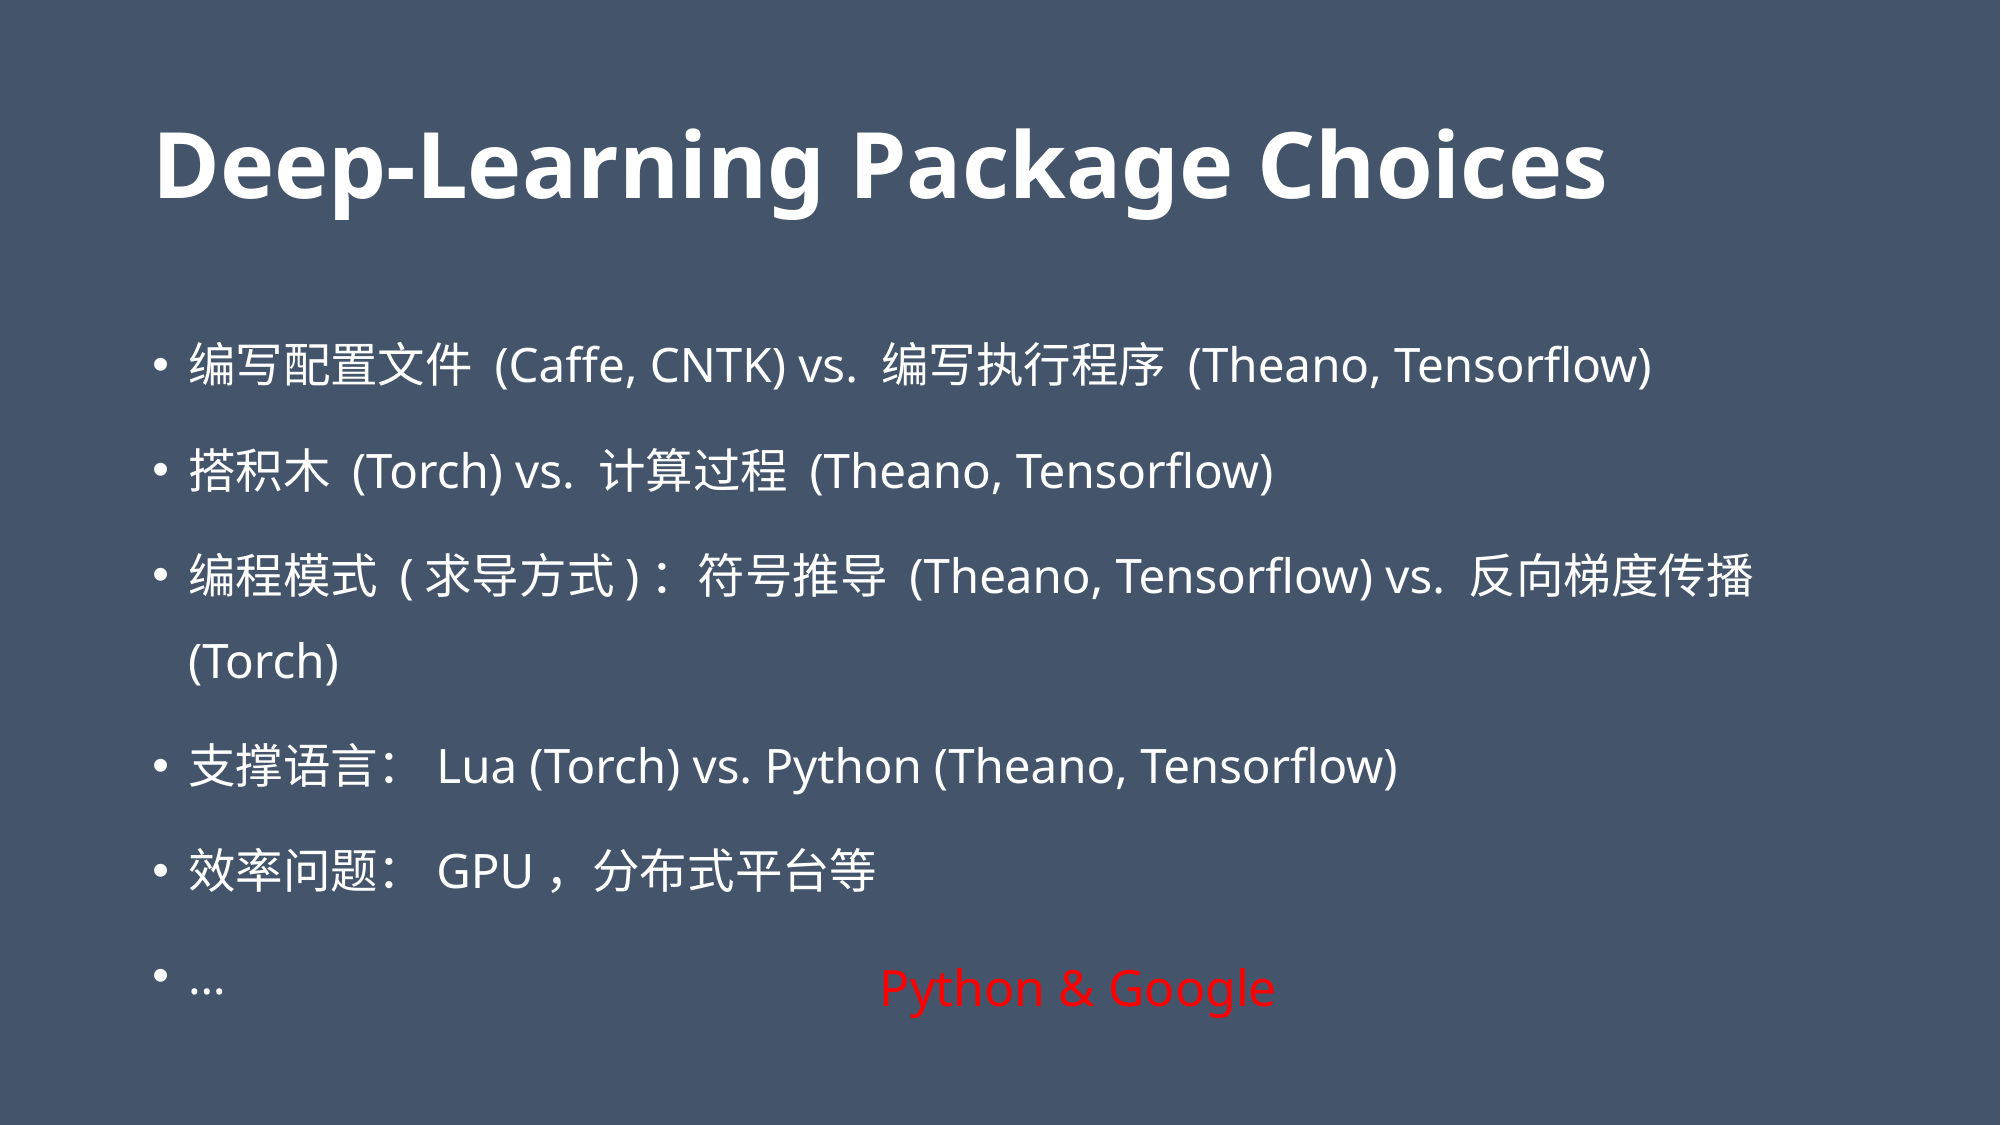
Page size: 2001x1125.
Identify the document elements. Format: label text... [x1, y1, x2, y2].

list 编写配置文件 (Caffe, CNTK) vs. 编写执行程序 (Theano, Tensorflow) 搭积木 (Torch) vs. 计算过程 (Theano, Tensorflow) 编程模式 (求导方式)：符号推导 (Theano, Tensorflow) vs. 反向梯度传播 (Torch) 支撑语言：Lua (Torch) vs. Python (Theano, Tensorflow) 效率问题：GPU，分布式平台等 … [137, 299, 1863, 1014]
text_box Python & Google [772, 948, 1385, 1024]
title Deep-Learning Package Choices [137, 59, 1863, 278]
